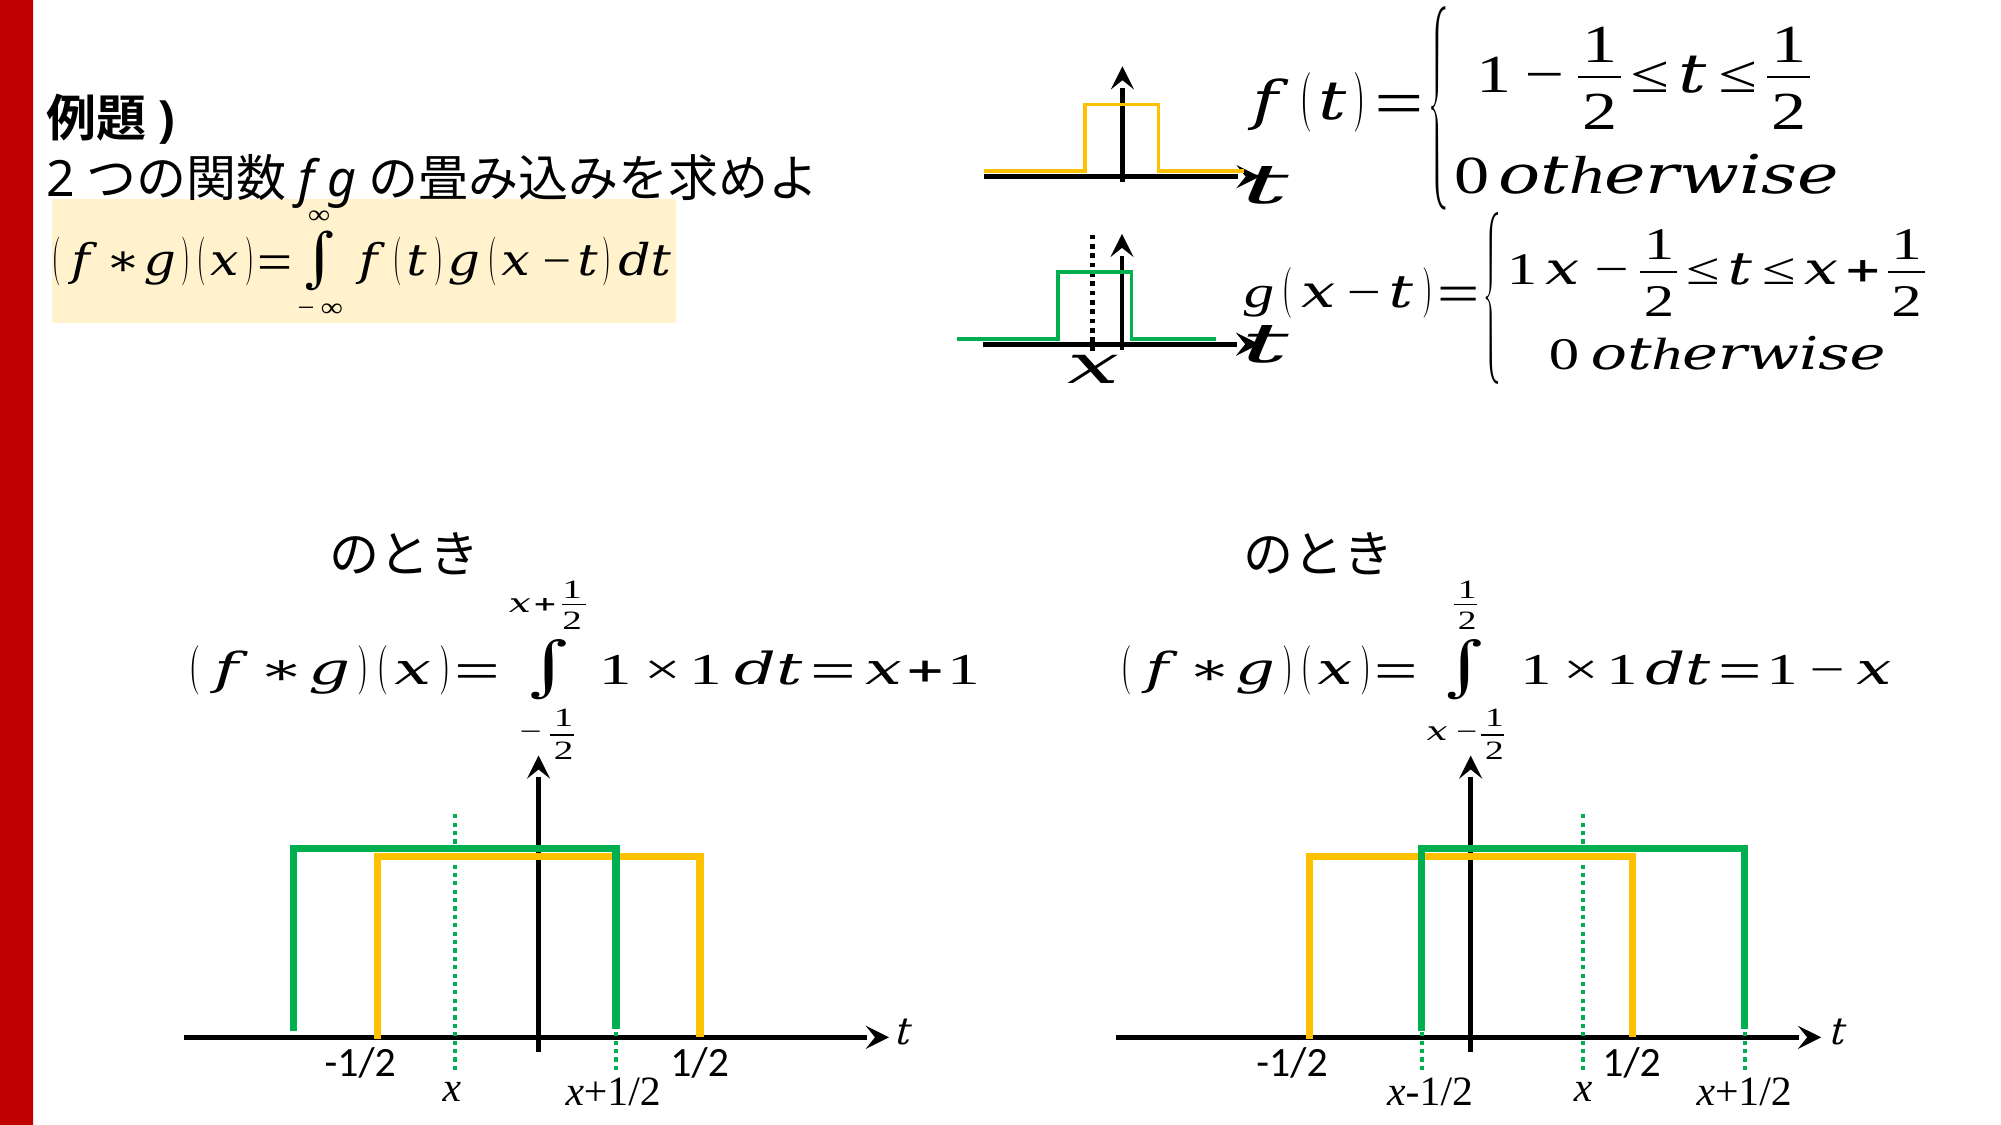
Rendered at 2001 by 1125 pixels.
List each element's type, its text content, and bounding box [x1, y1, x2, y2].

text_box 例題) 2つの関数f gの畳み込みを求めよ [31, 78, 834, 214]
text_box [183, 514, 1895, 1122]
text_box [956, 233, 1260, 352]
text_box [983, 66, 1260, 183]
